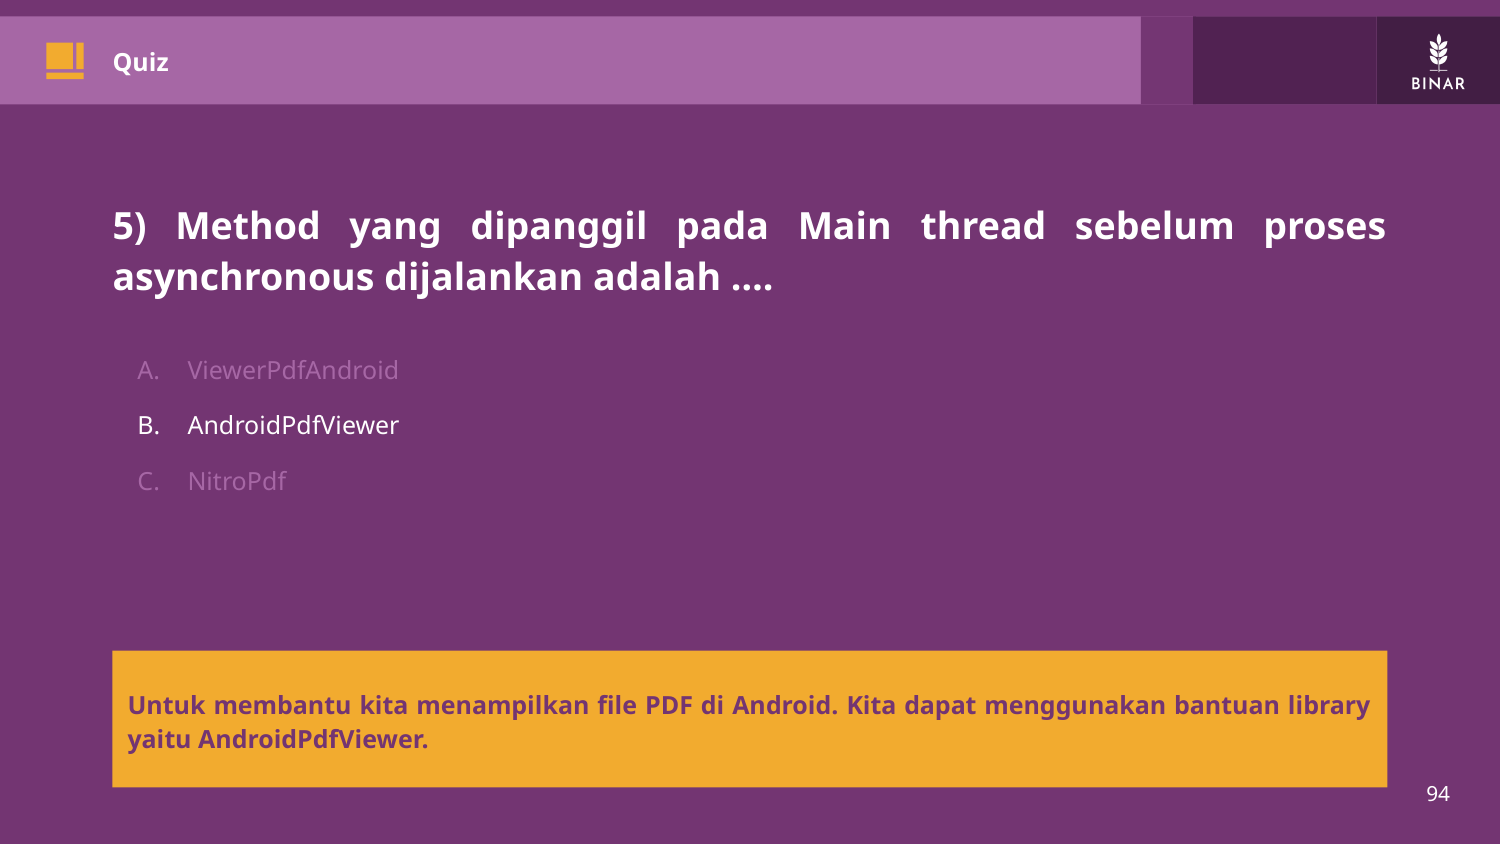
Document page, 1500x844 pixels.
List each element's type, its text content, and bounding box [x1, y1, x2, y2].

picture [1400, 23, 1477, 100]
text_box 5) Method yang dipanggil pada Main thread sebelum proses asynchronous dijalankan adalah …. ViewerPdfAndroid AndroidPdfViewer NitroPdf [112, 194, 1388, 650]
text_box Untuk membantu kita menampilkan file PDF di Android. Kita dapat menggunakan bantuan library yaitu AndroidPdfViewer. [112, 650, 1388, 788]
title Quiz [112, 40, 863, 83]
